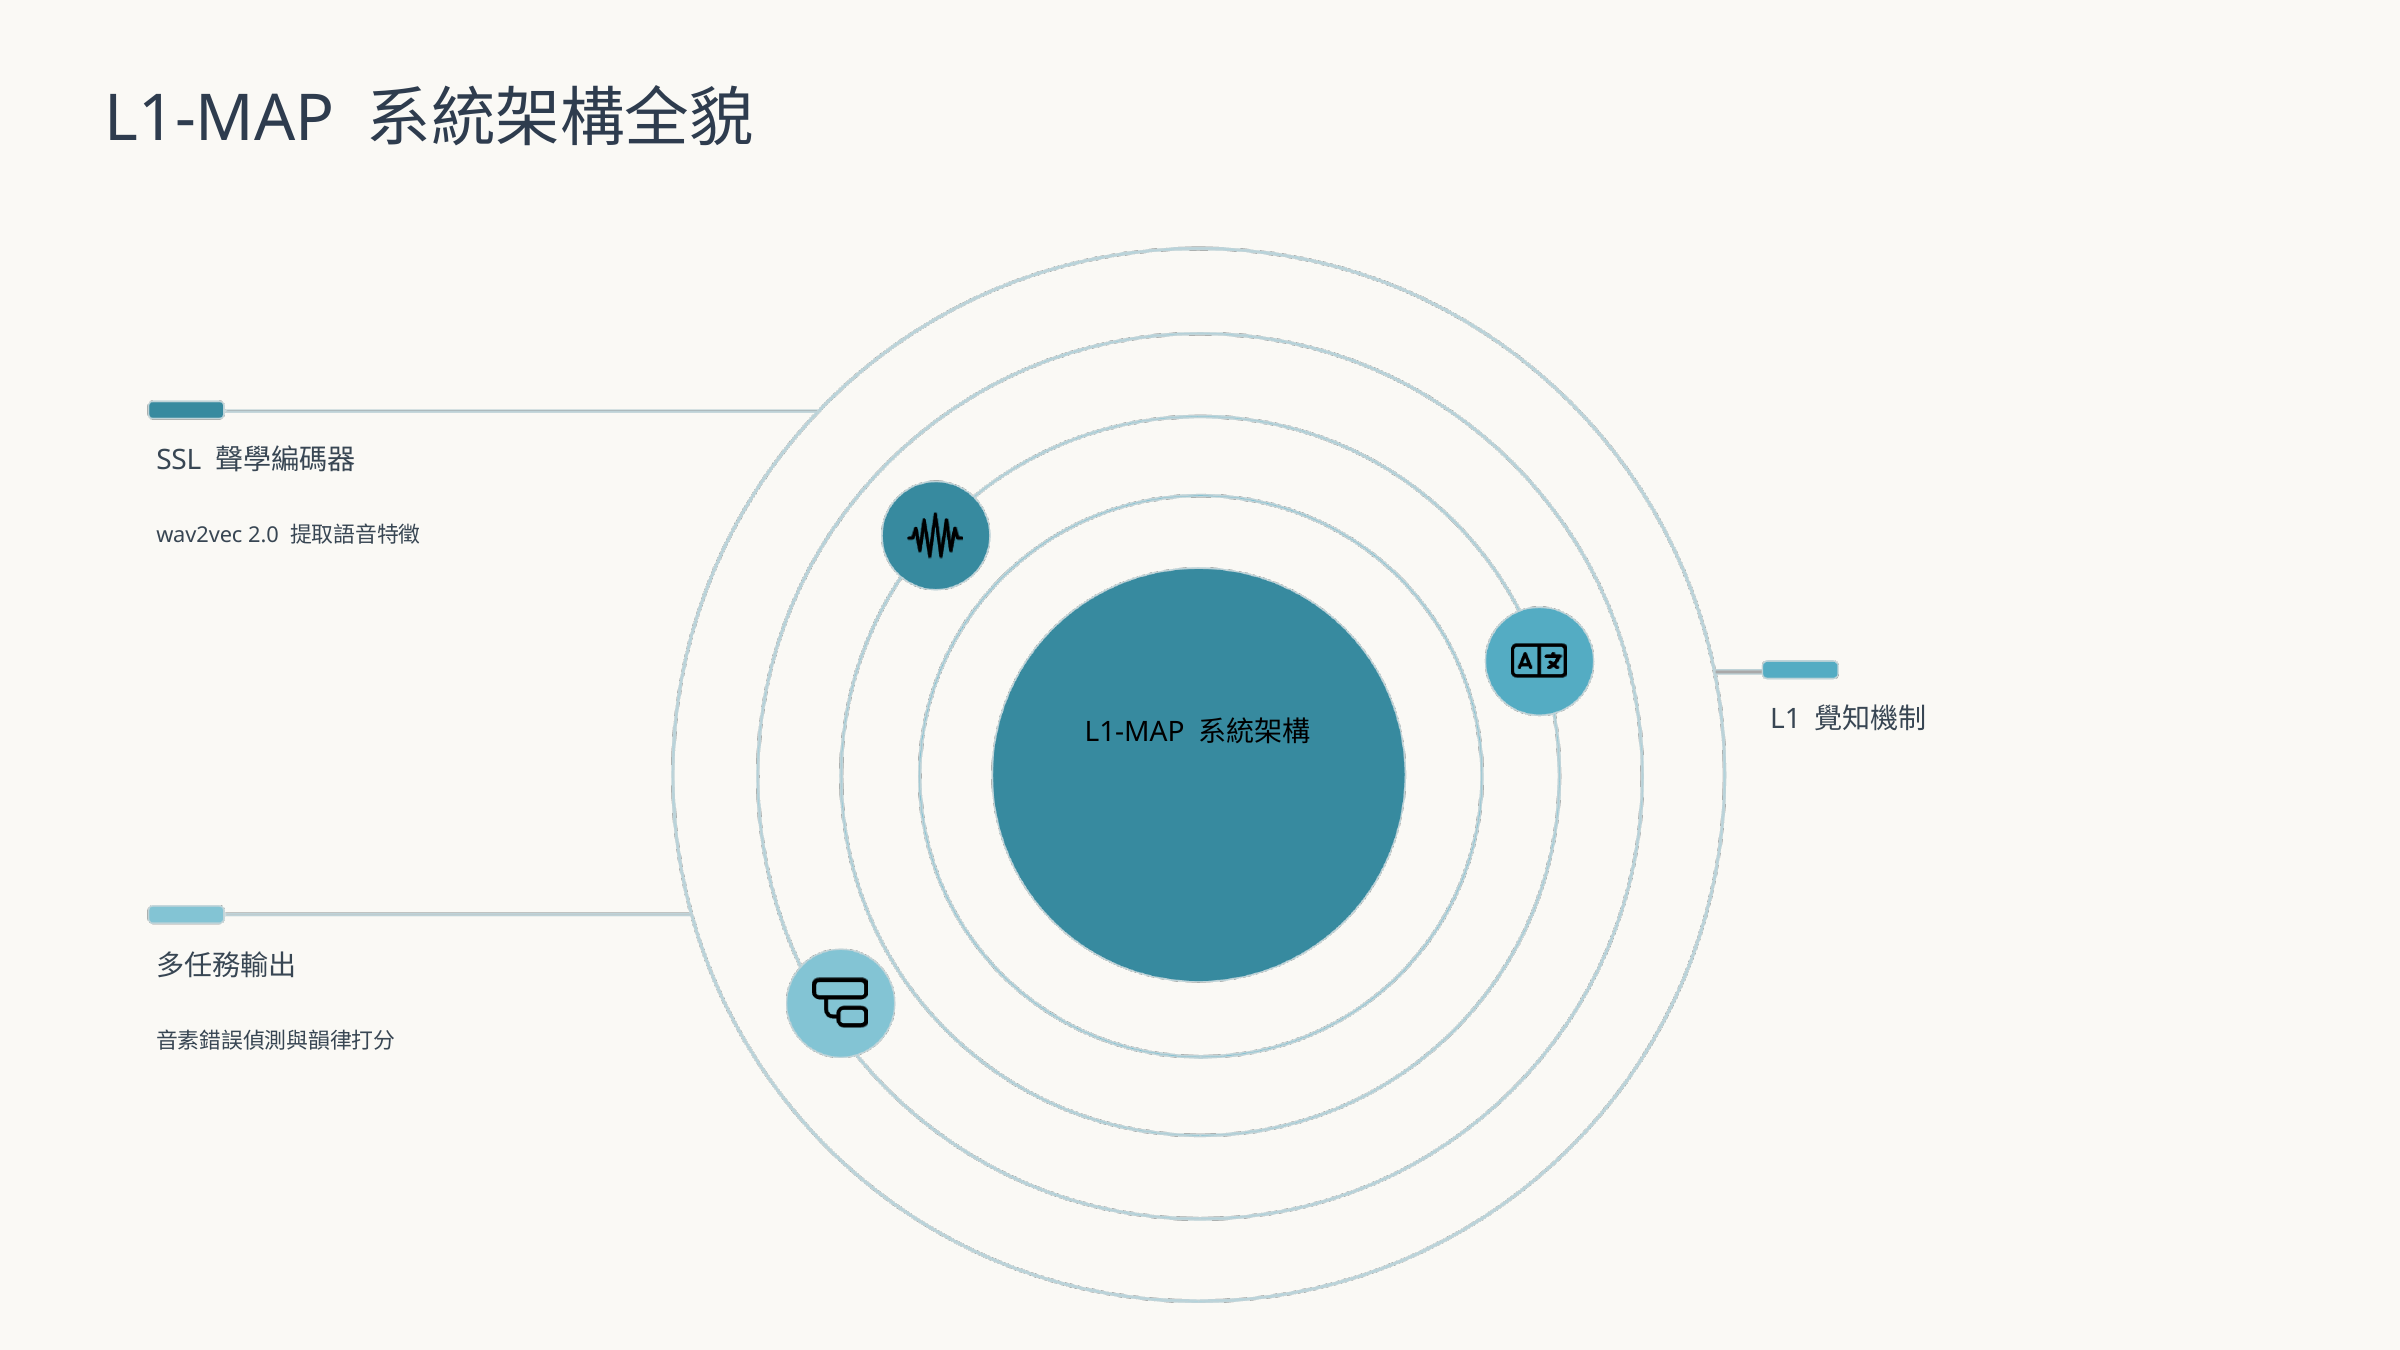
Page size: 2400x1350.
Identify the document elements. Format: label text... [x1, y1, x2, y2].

picture [104, 205, 2296, 1344]
text_box L1-MAP 系統架構全貌 [104, 71, 763, 154]
